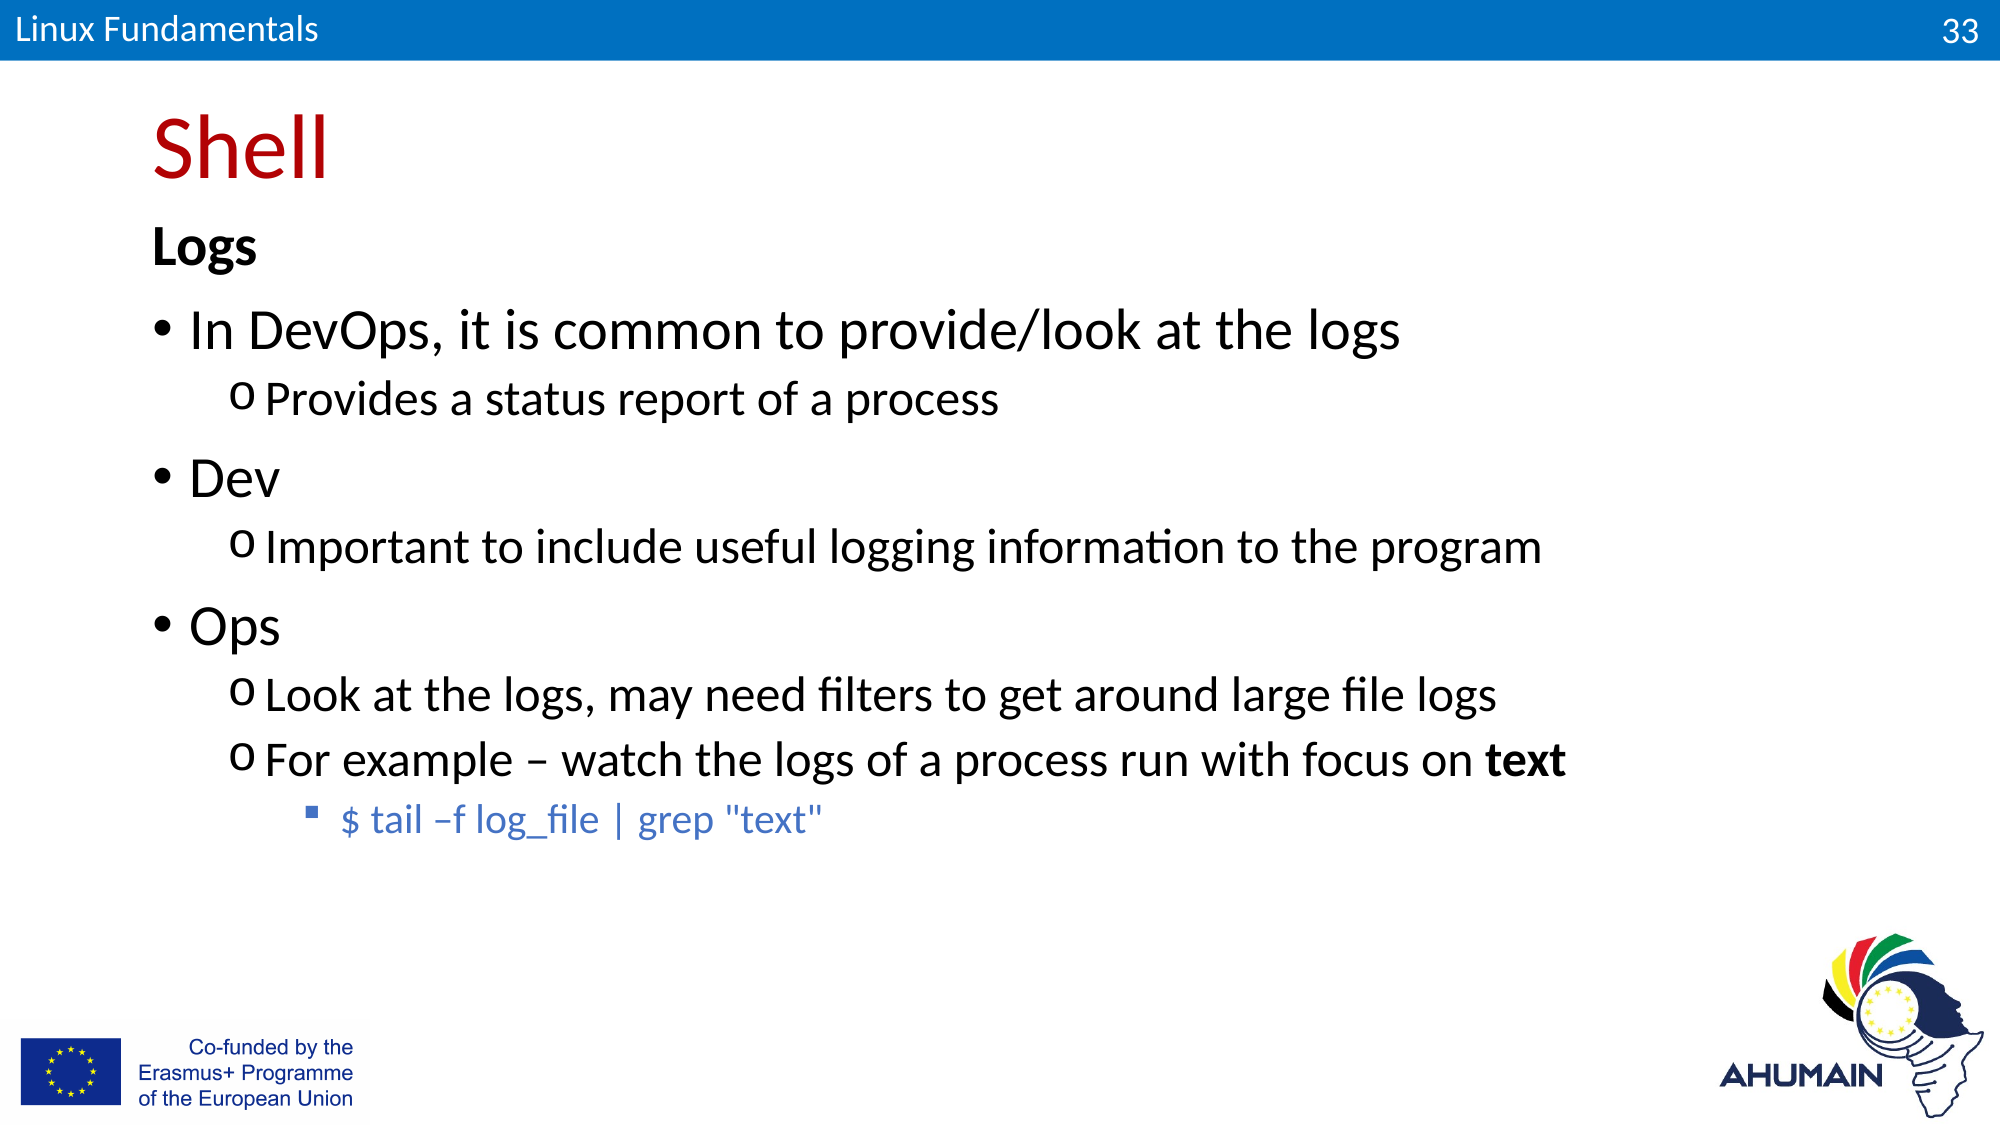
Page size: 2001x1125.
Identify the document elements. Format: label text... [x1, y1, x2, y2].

title Shell [137, 59, 1863, 207]
text_box 33 [1878, 0, 1995, 59]
list Logs In DevOps, it is common to provide/look at the logs Provides a status report of a process Dev Important to include useful logging information to the program Ops Look at the logs, may need filters to get around large file logs For example – watch the logs of a process run with focus on text $ tail –f log_file | grep "text" [137, 207, 1863, 953]
picture [0, 1019, 370, 1125]
picture [1699, 924, 2000, 1125]
text_box [0, 0, 2000, 61]
footer Linux Fundamentals [0, 0, 675, 57]
